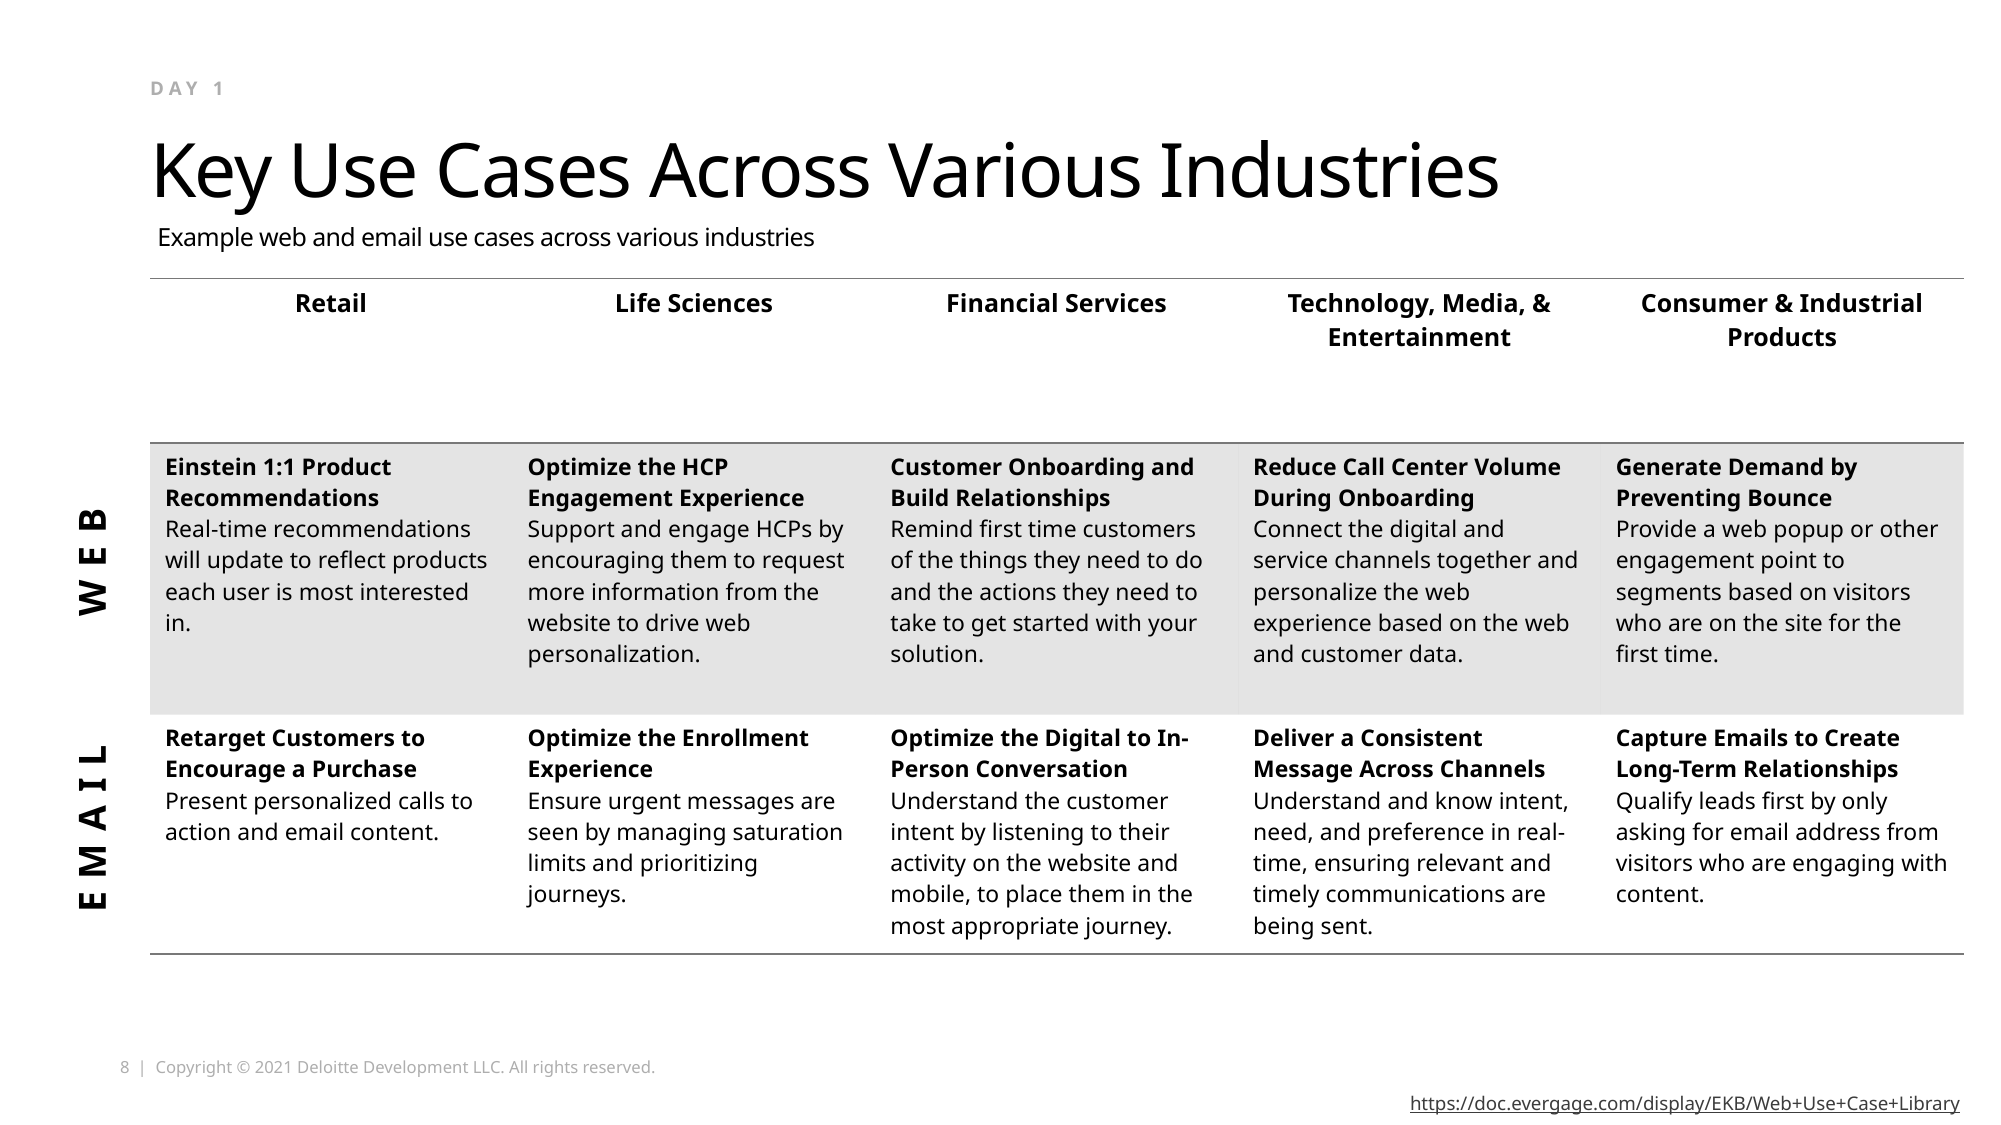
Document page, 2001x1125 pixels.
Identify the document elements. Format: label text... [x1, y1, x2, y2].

table_cell Deliver a Consistent Message Across Channels Understand and know intent, need, and preference in real-time, ensuring relevant and timely communications are being sent. [1238, 715, 1601, 953]
table_header Technology, Media, & Entertainment [1238, 279, 1601, 442]
table_cell Optimize the Digital to In-Person Conversation Understand the customer intent by listening to their activity on the website and mobile, to place them in the most appropriate journey. [875, 715, 1238, 953]
table_cell Reduce Call Center Volume During Onboarding Connect the digital and service channels together and personalize the web experience based on the web and customer data. [1238, 444, 1601, 715]
table_cell Retarget Customers to Encourage a Purchase Present personalized calls to action and email content. [150, 715, 513, 953]
text_box https://doc.evergage.com/display/EKB/Web+Use+Case+Library [1395, 1083, 1998, 1124]
table_cell Optimize the Enrollment Experience Ensure urgent messages are seen by managing saturation limits and prioritizing journeys. [513, 715, 875, 953]
text_box WEB [60, 480, 121, 645]
table_cell Customer Onboarding and Build Relationships Remind first time customers of the things they need to do and the actions they need to take to get started with your solution. [875, 444, 1238, 715]
table_cell Optimize the HCP Engagement Experience Support and engage HCPs by encouraging them to request more information from the website to drive web personalization. [513, 444, 875, 715]
table_header Consumer & Industrial Products [1601, 279, 1964, 442]
table_cell Capture Emails to Create Long-Term Relationships Qualify leads first by only asking for email address from visitors who are engaging with content. [1601, 715, 1964, 953]
table_header Financial Services [875, 279, 1238, 442]
text_box [314, 149, 1684, 211]
list Day 1 [150, 76, 701, 110]
list Example web and email use cases across various industries [157, 221, 1858, 278]
text_box EMAIL [60, 723, 121, 934]
table_cell Generate Demand by Preventing Bounce Provide a web popup or other engagement point to segments based on visitors who are on the site for the first time. [1601, 444, 1964, 715]
table_header Life Sciences [513, 279, 875, 442]
table_cell Einstein 1:1 Product Recommendations Real-time recommendations will update to reflect products each user is most interested in. [150, 444, 513, 715]
title Key Use Cases Across Various Industries [150, 113, 1850, 212]
table_header Retail [150, 279, 513, 442]
